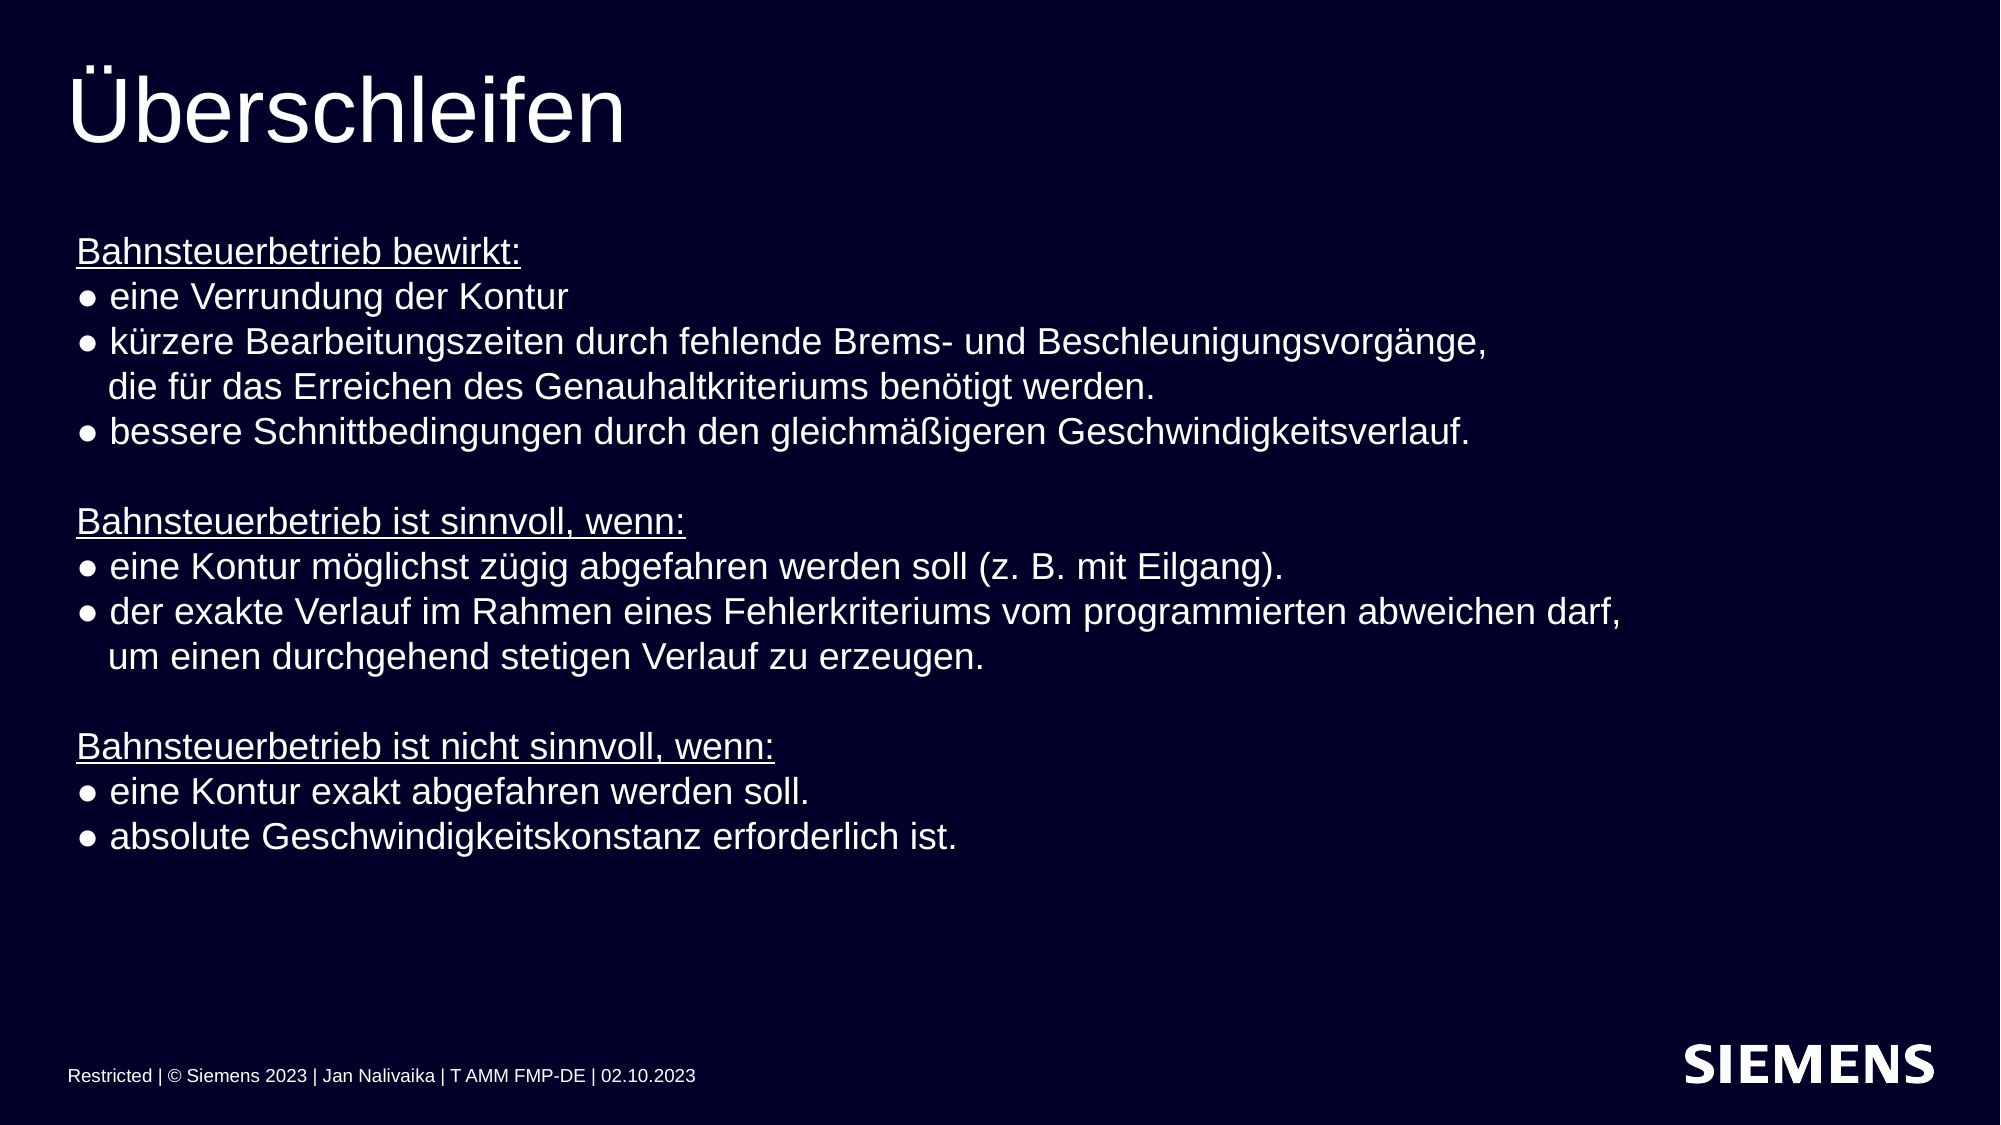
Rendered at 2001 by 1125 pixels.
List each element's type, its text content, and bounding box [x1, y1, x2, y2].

footer Restricted | © Siemens 2023 | Jan Nalivaika | T AMM FMP-DE | 02.10.2023 [67, 1035, 1592, 1125]
text_box Bahnsteuerbetrieb bewirkt: ● eine Verrundung der Kontur ● kürzere Bearbeitungszeiten durch fehlende Brems- und Beschleunigungsvorgänge, die für das Erreichen des Genauhaltkriteriums benötigt werden. ● bessere Schnittbedingungen durch den gleichmäßigeren Geschwindigkeitsverlauf. Bahnsteuerbetrieb ist sinnvoll, wenn: ● eine Kontur möglichst zügig abgefahren werden soll (z. B. mit Eilgang). ● der exakte Verlauf im Rahmen eines Fehlerkriteriums vom programmierten abweichen darf, um einen durchgehend stetigen Verlauf zu erzeugen. Bahnsteuerbetrieb ist nicht sinnvoll, wenn: ● eine Kontur exakt abgefahren werden soll. ● absolute Geschwindigkeitskonstanz erforderlich ist. [76, 227, 1623, 858]
picture [1685, 1044, 1934, 1084]
title Überschleifen [66, 50, 1933, 162]
